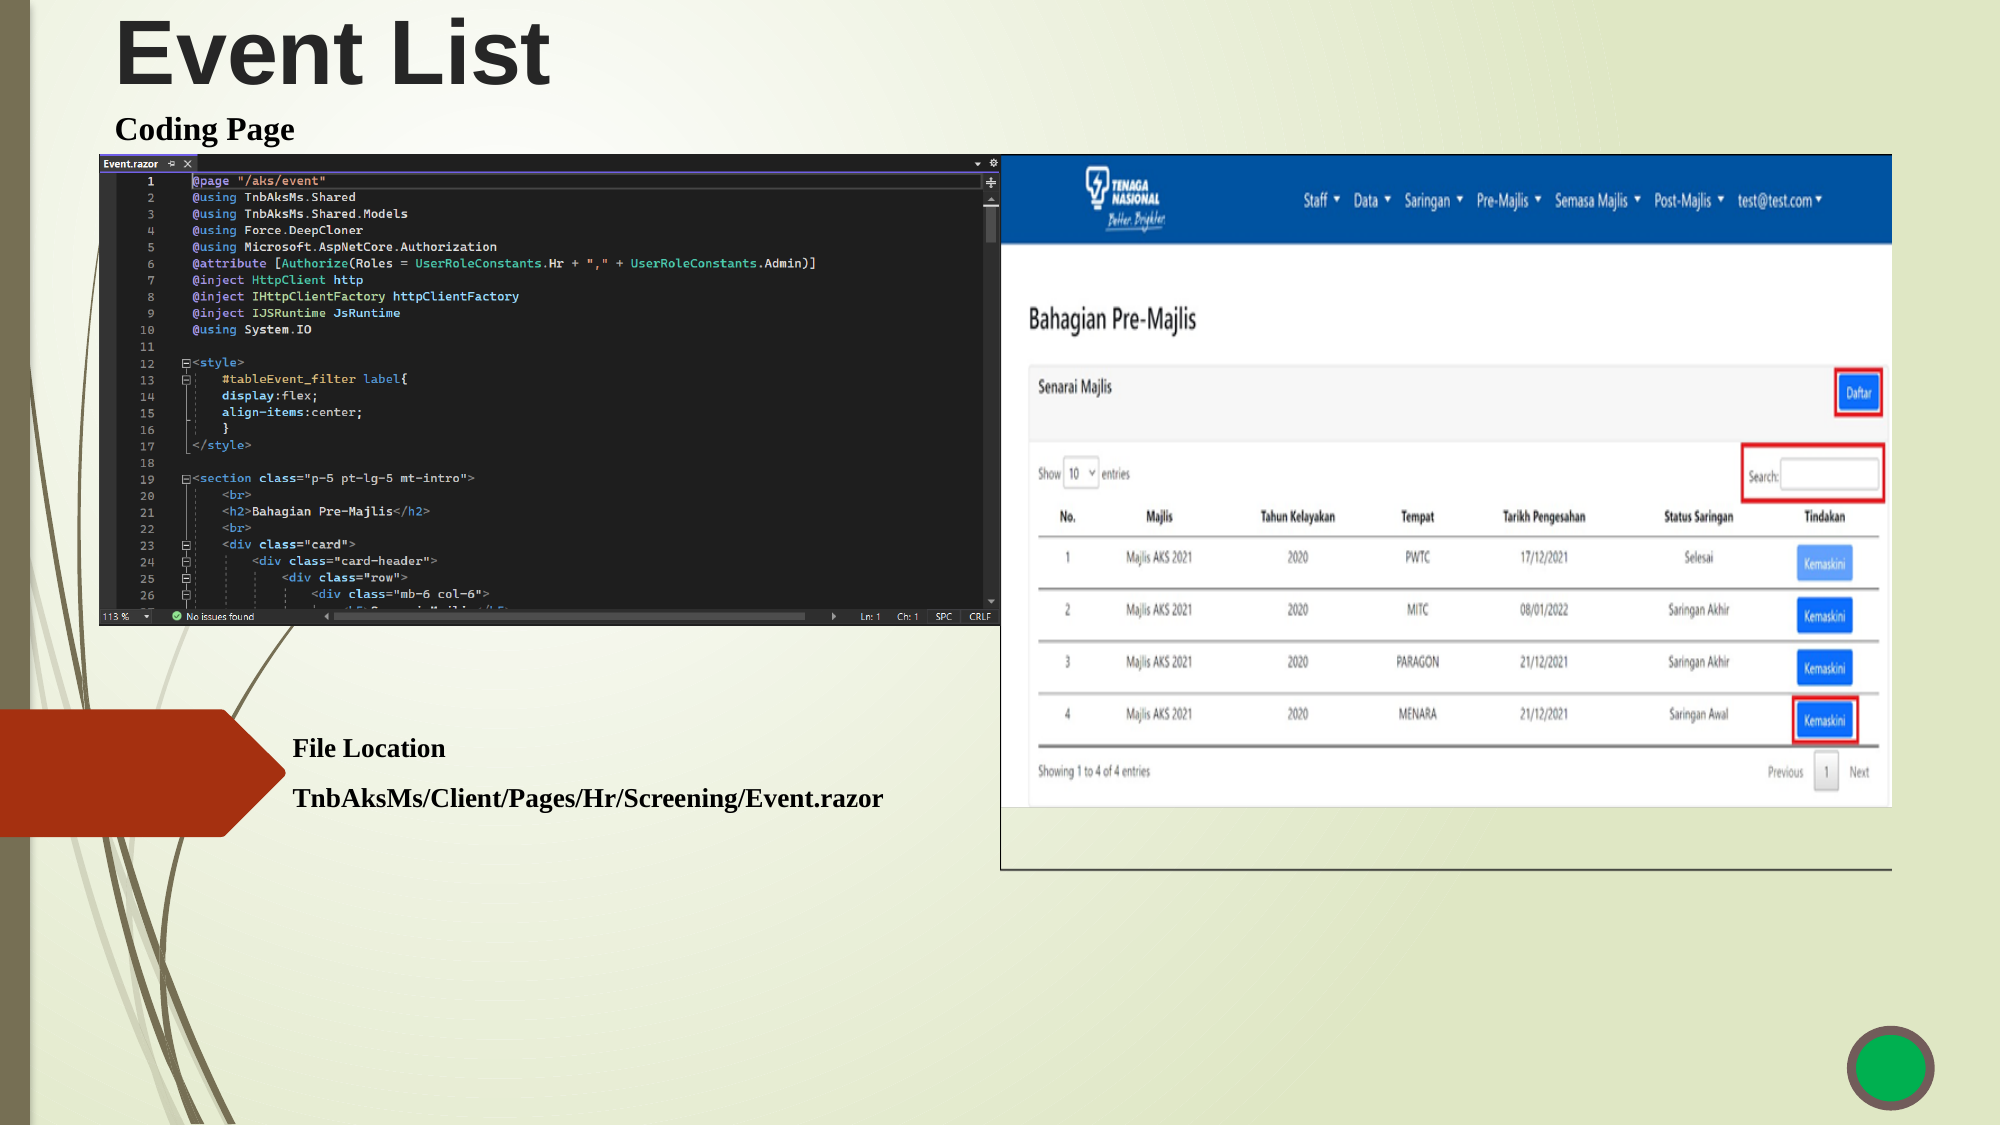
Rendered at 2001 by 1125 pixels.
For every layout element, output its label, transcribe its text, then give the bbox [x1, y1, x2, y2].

picture [98, 153, 1892, 876]
text_box File Location TnbAksMs/Client/Pages/Hr/Screening/Event.razor [277, 722, 993, 821]
text_box [1846, 1025, 1935, 1111]
text_box Coding Page [99, 99, 914, 153]
title Event List [99, 12, 1931, 111]
